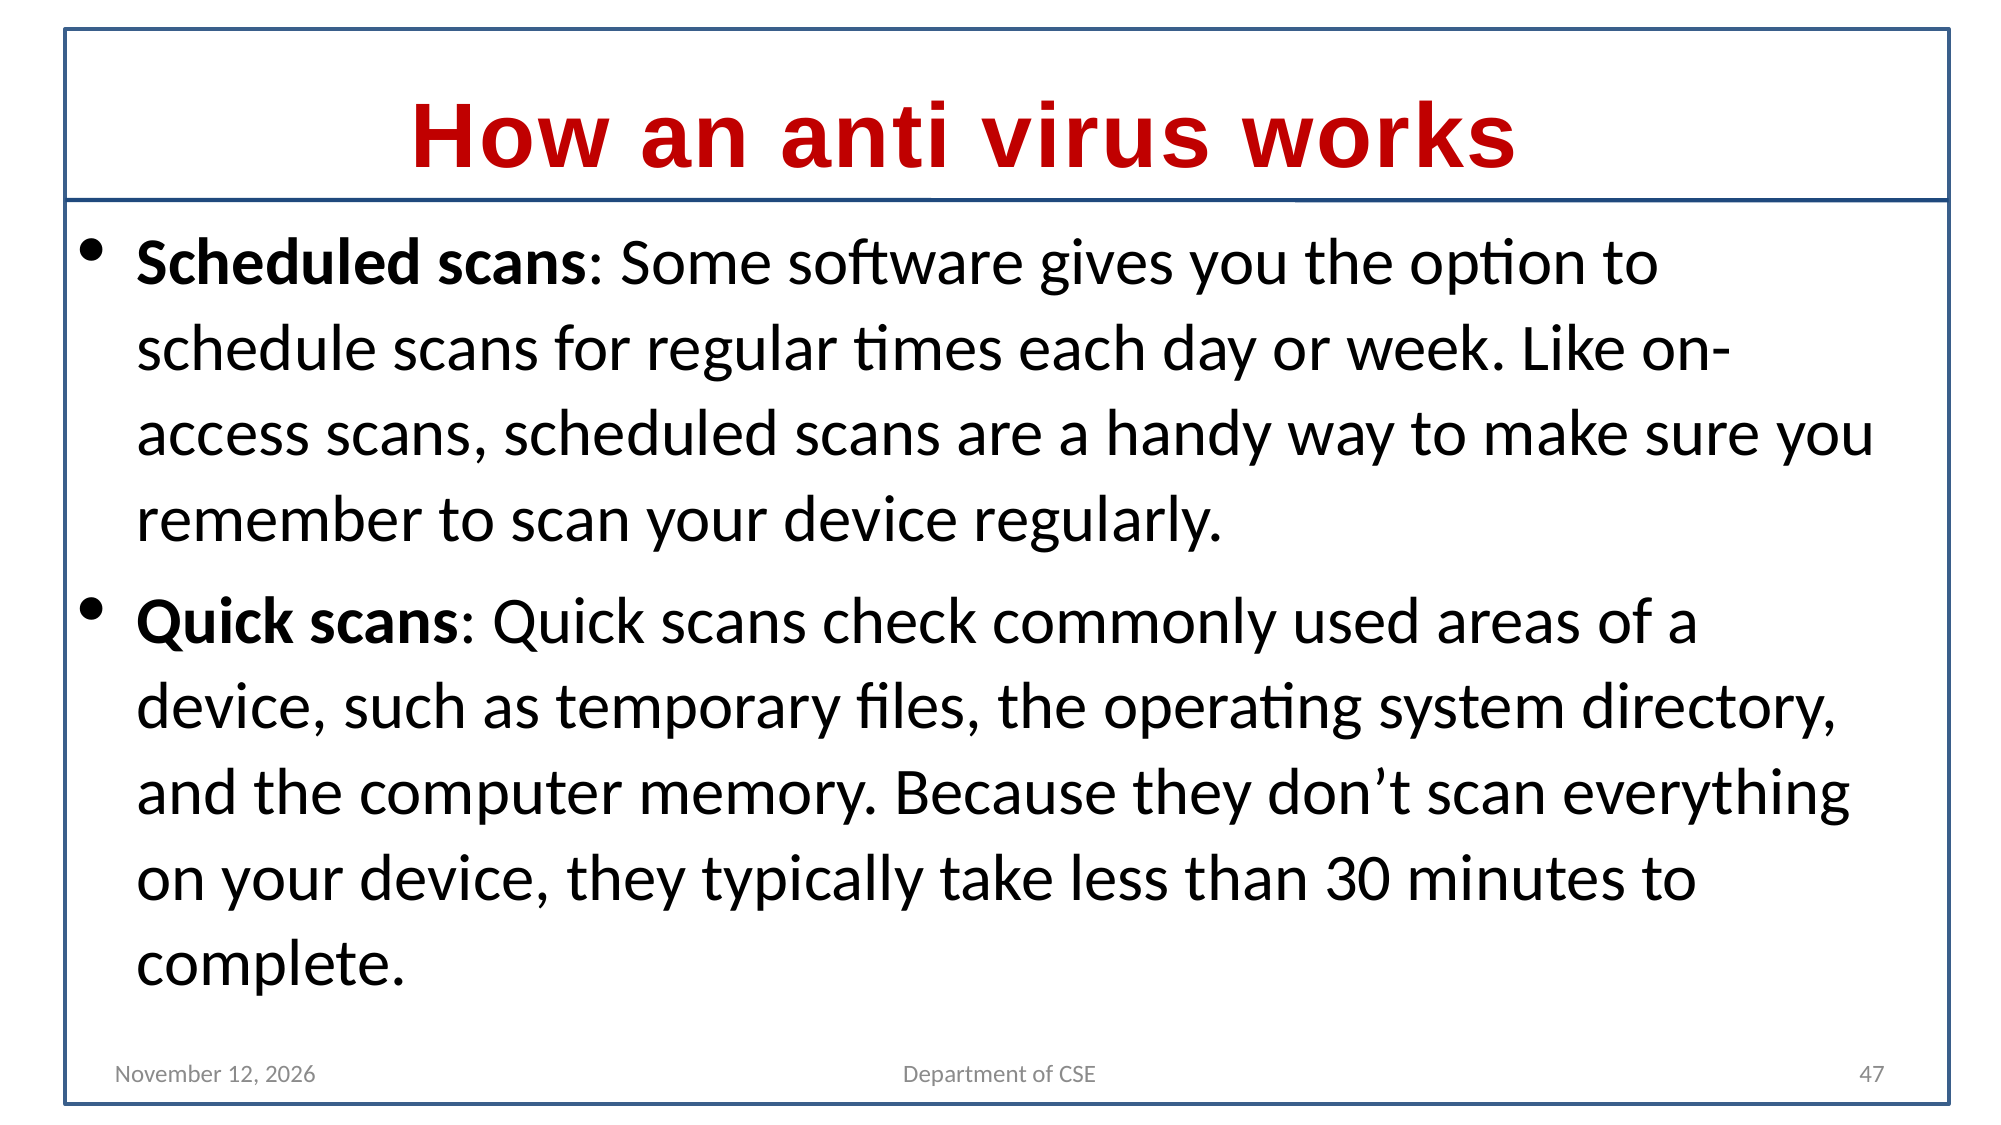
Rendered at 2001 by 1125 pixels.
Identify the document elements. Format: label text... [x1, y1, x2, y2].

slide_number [99, 1042, 567, 1103]
title How an anti virus works [65, 37, 1866, 204]
slide_number 47 [1433, 1042, 1900, 1103]
list Scheduled scans: Some software gives you the option to schedule scans for regular times each day or week. Like on-access scans, scheduled scans are a handy way to make sure you remember to scan your device regularly. Quick scans: Quick scans check commonly used areas of a device, such as temporary files, the operating system directory, and the computer memory. Because they don’t scan everything on your device, they typically take less than 30 minutes to complete. [65, 204, 1900, 1005]
footer Department of CSE [683, 1042, 1317, 1103]
